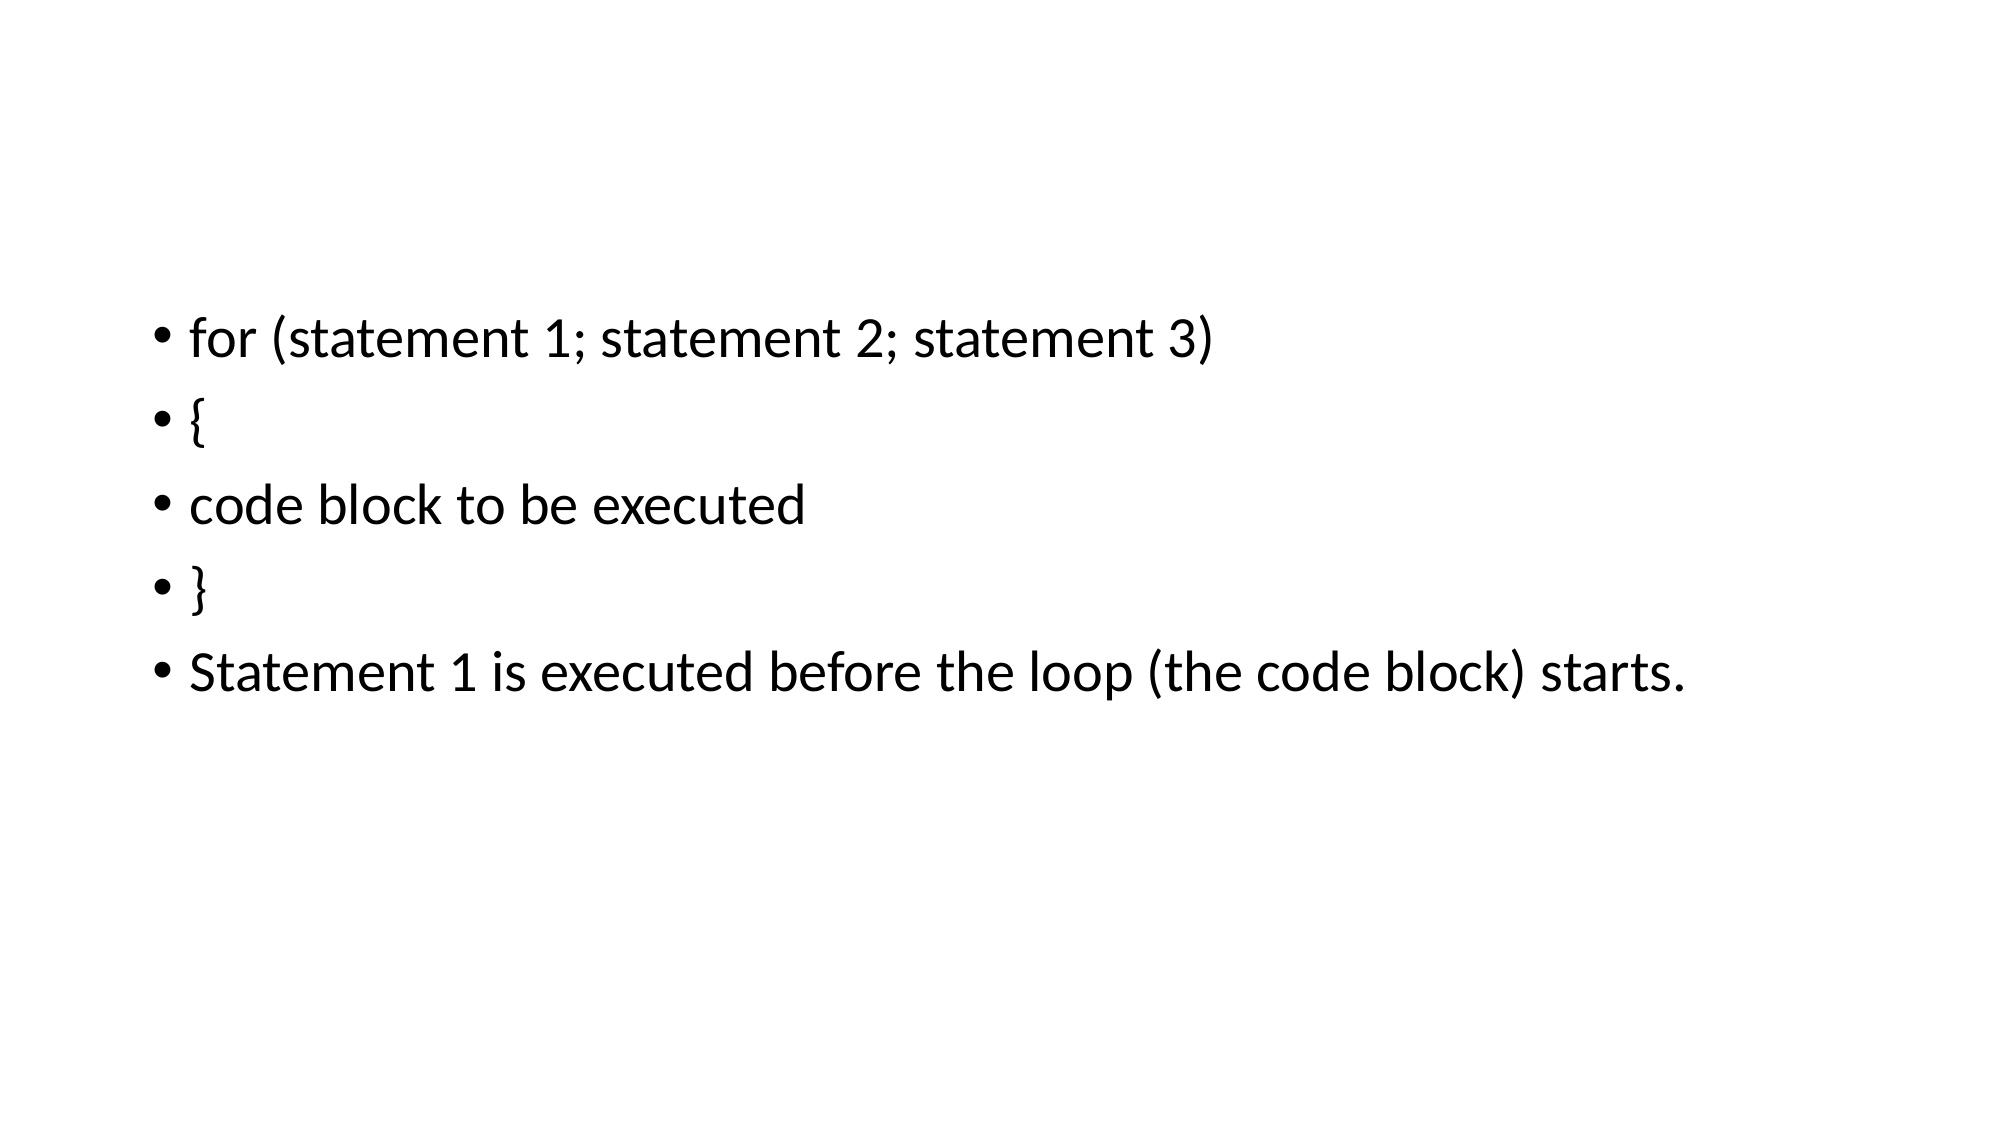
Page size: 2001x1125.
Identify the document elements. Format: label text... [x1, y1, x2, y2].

list for (statement 1; statement 2; statement 3) { code block to be executed } Statement 1 is executed before the loop (the code block) starts. [137, 299, 1863, 1014]
